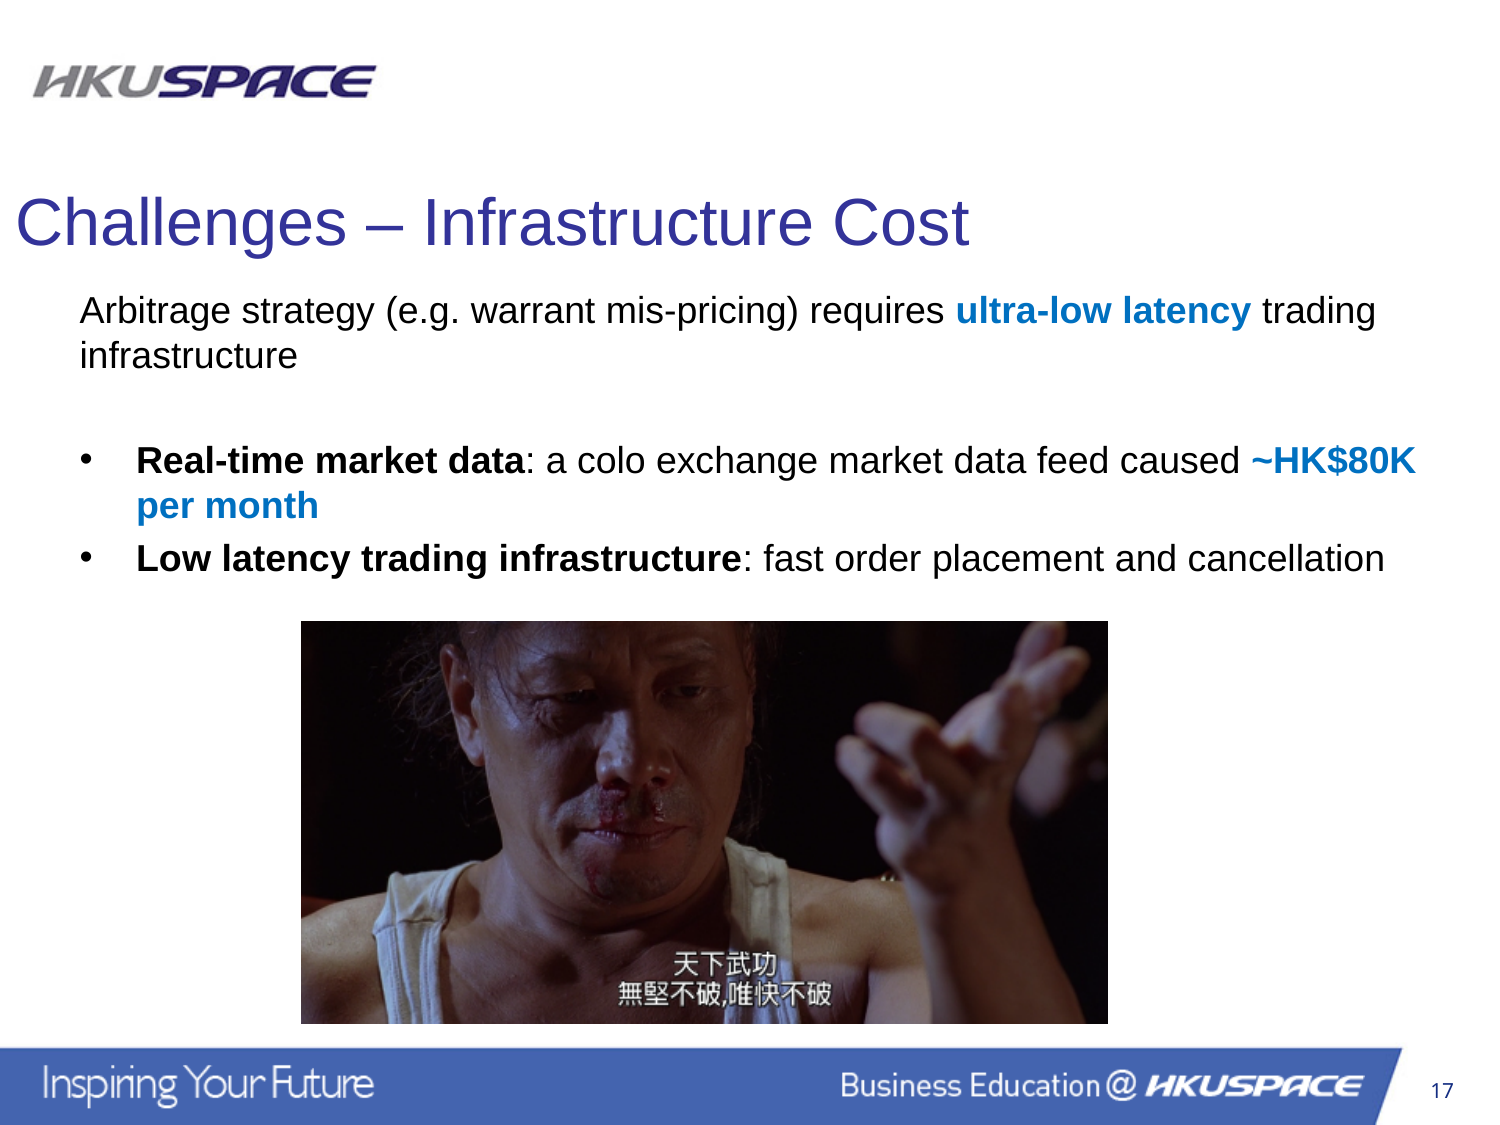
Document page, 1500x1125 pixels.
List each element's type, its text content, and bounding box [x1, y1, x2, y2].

picture [0, 0, 1500, 1125]
title Challenges – Infrastructure Cost [0, 101, 1365, 266]
slide_number 17 [1415, 1070, 1499, 1125]
text_box Arbitrage strategy (e.g. warrant mis-pricing) requires ultra-low latency trading infrastructure Real-time market data: a colo exchange market data feed caused ~HK$80K per month Low latency trading infrastructure: fast order placement and cancellation [64, 278, 1447, 1047]
